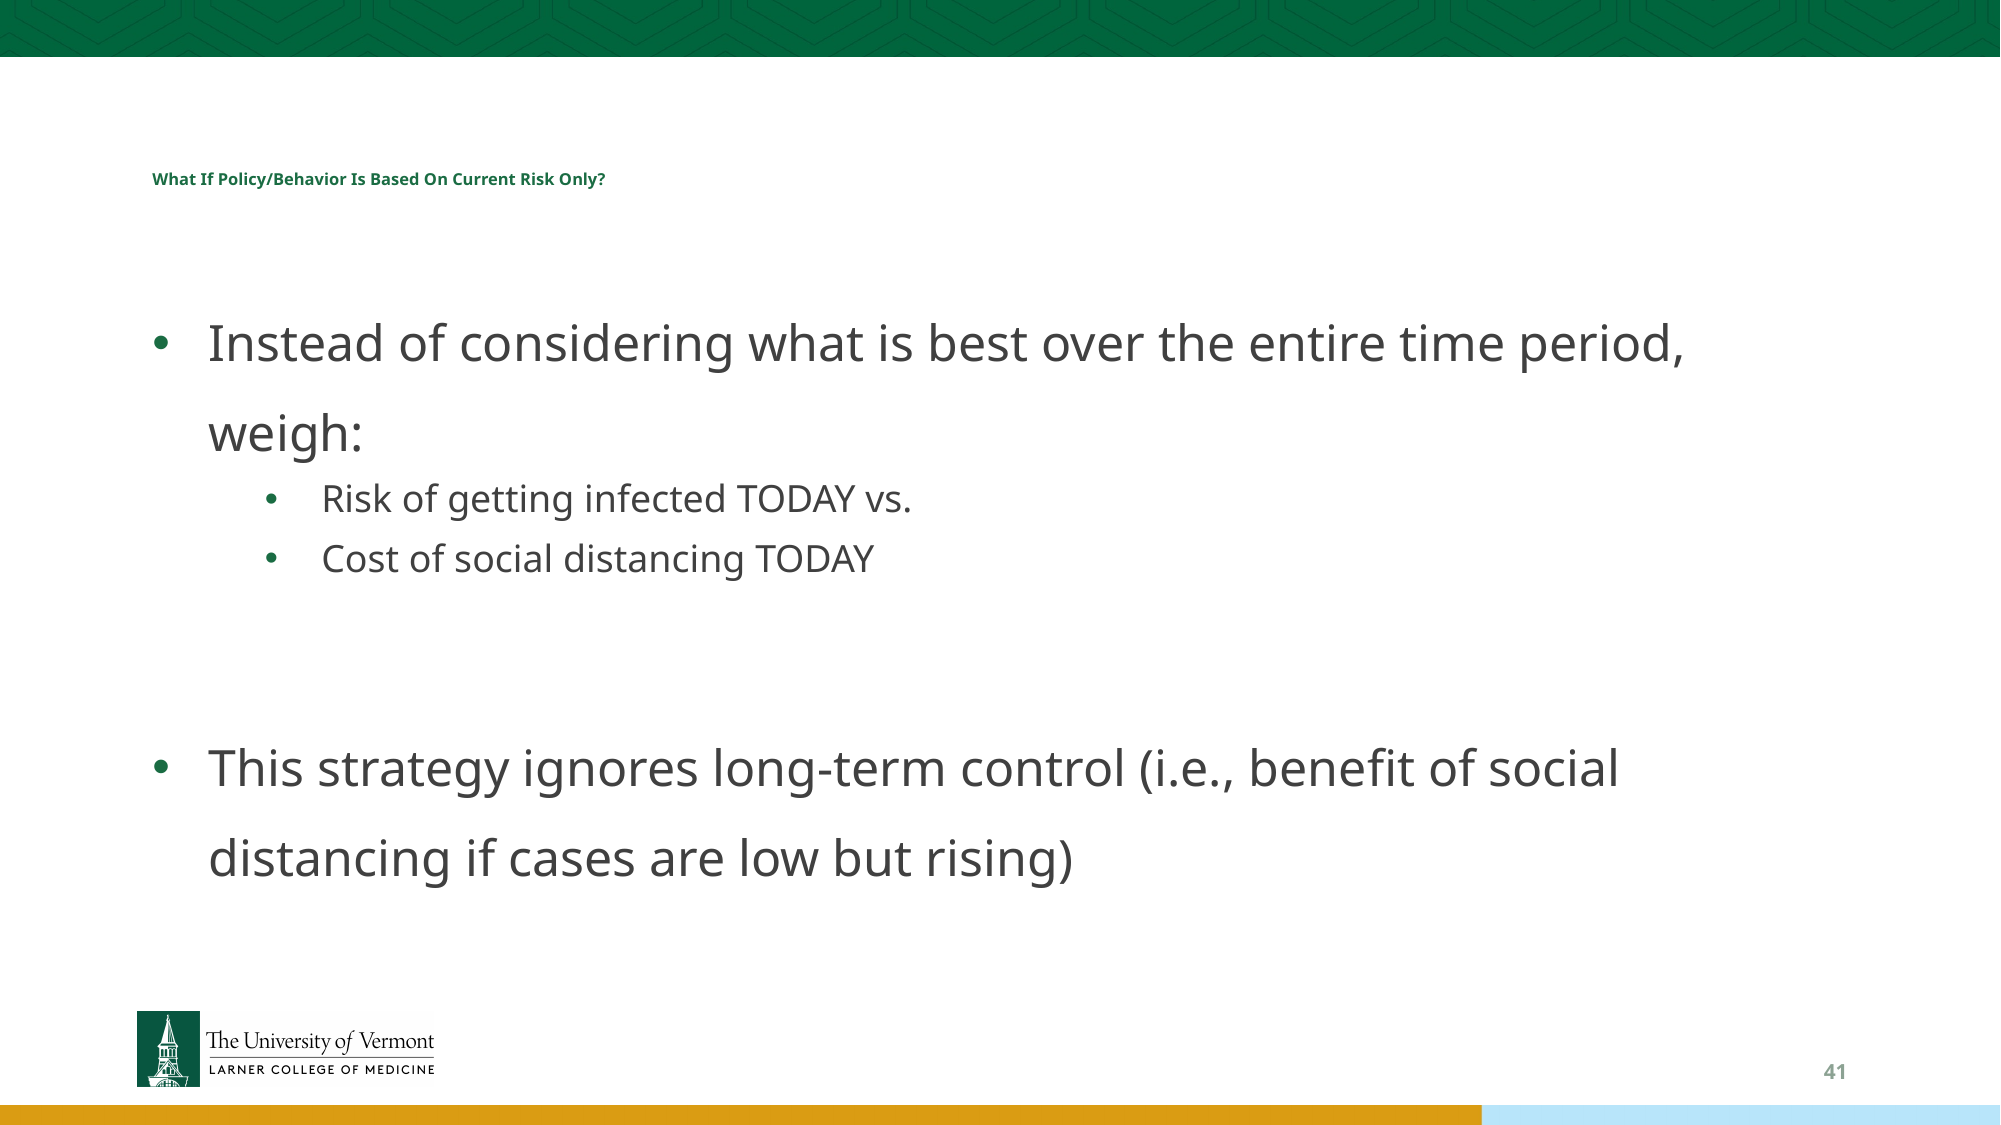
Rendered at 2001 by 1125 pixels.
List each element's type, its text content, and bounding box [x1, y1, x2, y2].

list Instead of considering what is best over the entire time period, weigh: Risk of getting infected TODAY vs. Cost of social distancing TODAY This strategy ignores long-term control (i.e., benefit of social distancing if cases are low but rising) [137, 274, 1863, 888]
title What If Policy/Behavior Is Based On Current Risk Only? [137, 163, 1863, 197]
picture [0, 1105, 2000, 1125]
picture [0, 0, 2000, 57]
slide_number 41 [1412, 1042, 1863, 1103]
picture [137, 1011, 434, 1087]
